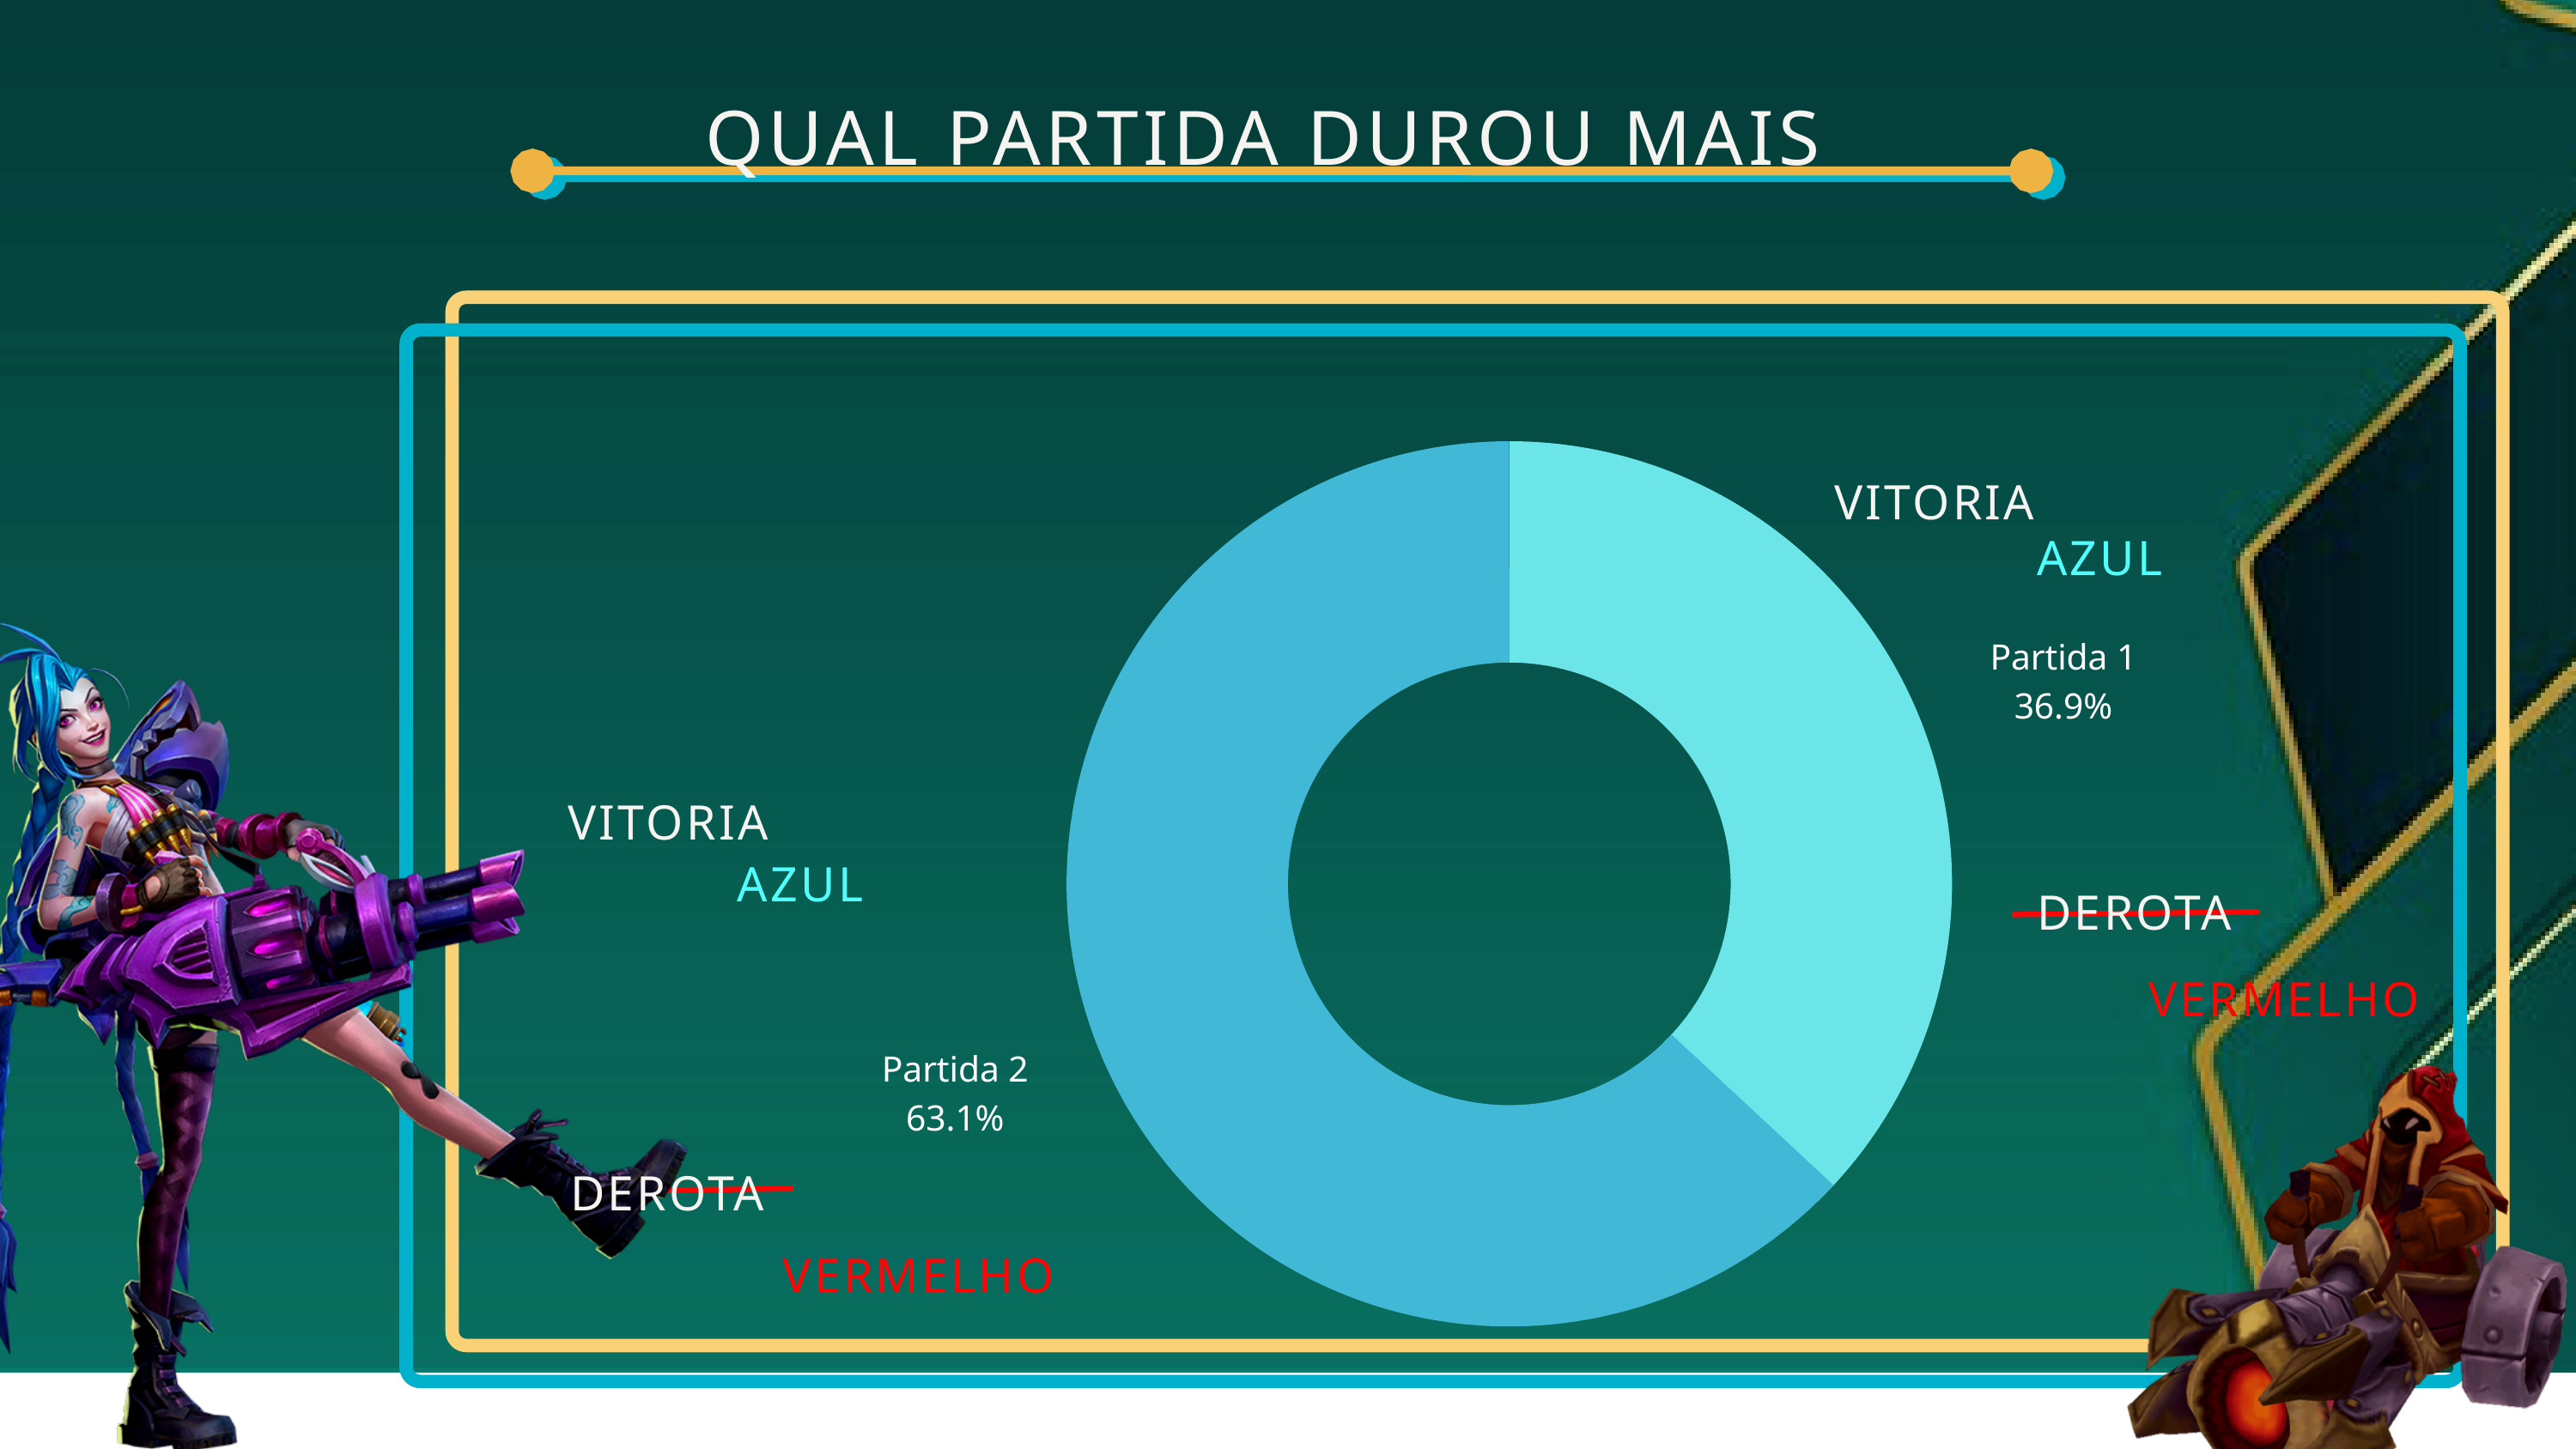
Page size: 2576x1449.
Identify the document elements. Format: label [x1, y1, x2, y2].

text_box [405, 330, 2461, 1382]
text_box [452, 297, 2503, 1055]
picture [0, 0, 2576, 1449]
text_box [874, 440, 2145, 1327]
text_box [532, 170, 2044, 185]
